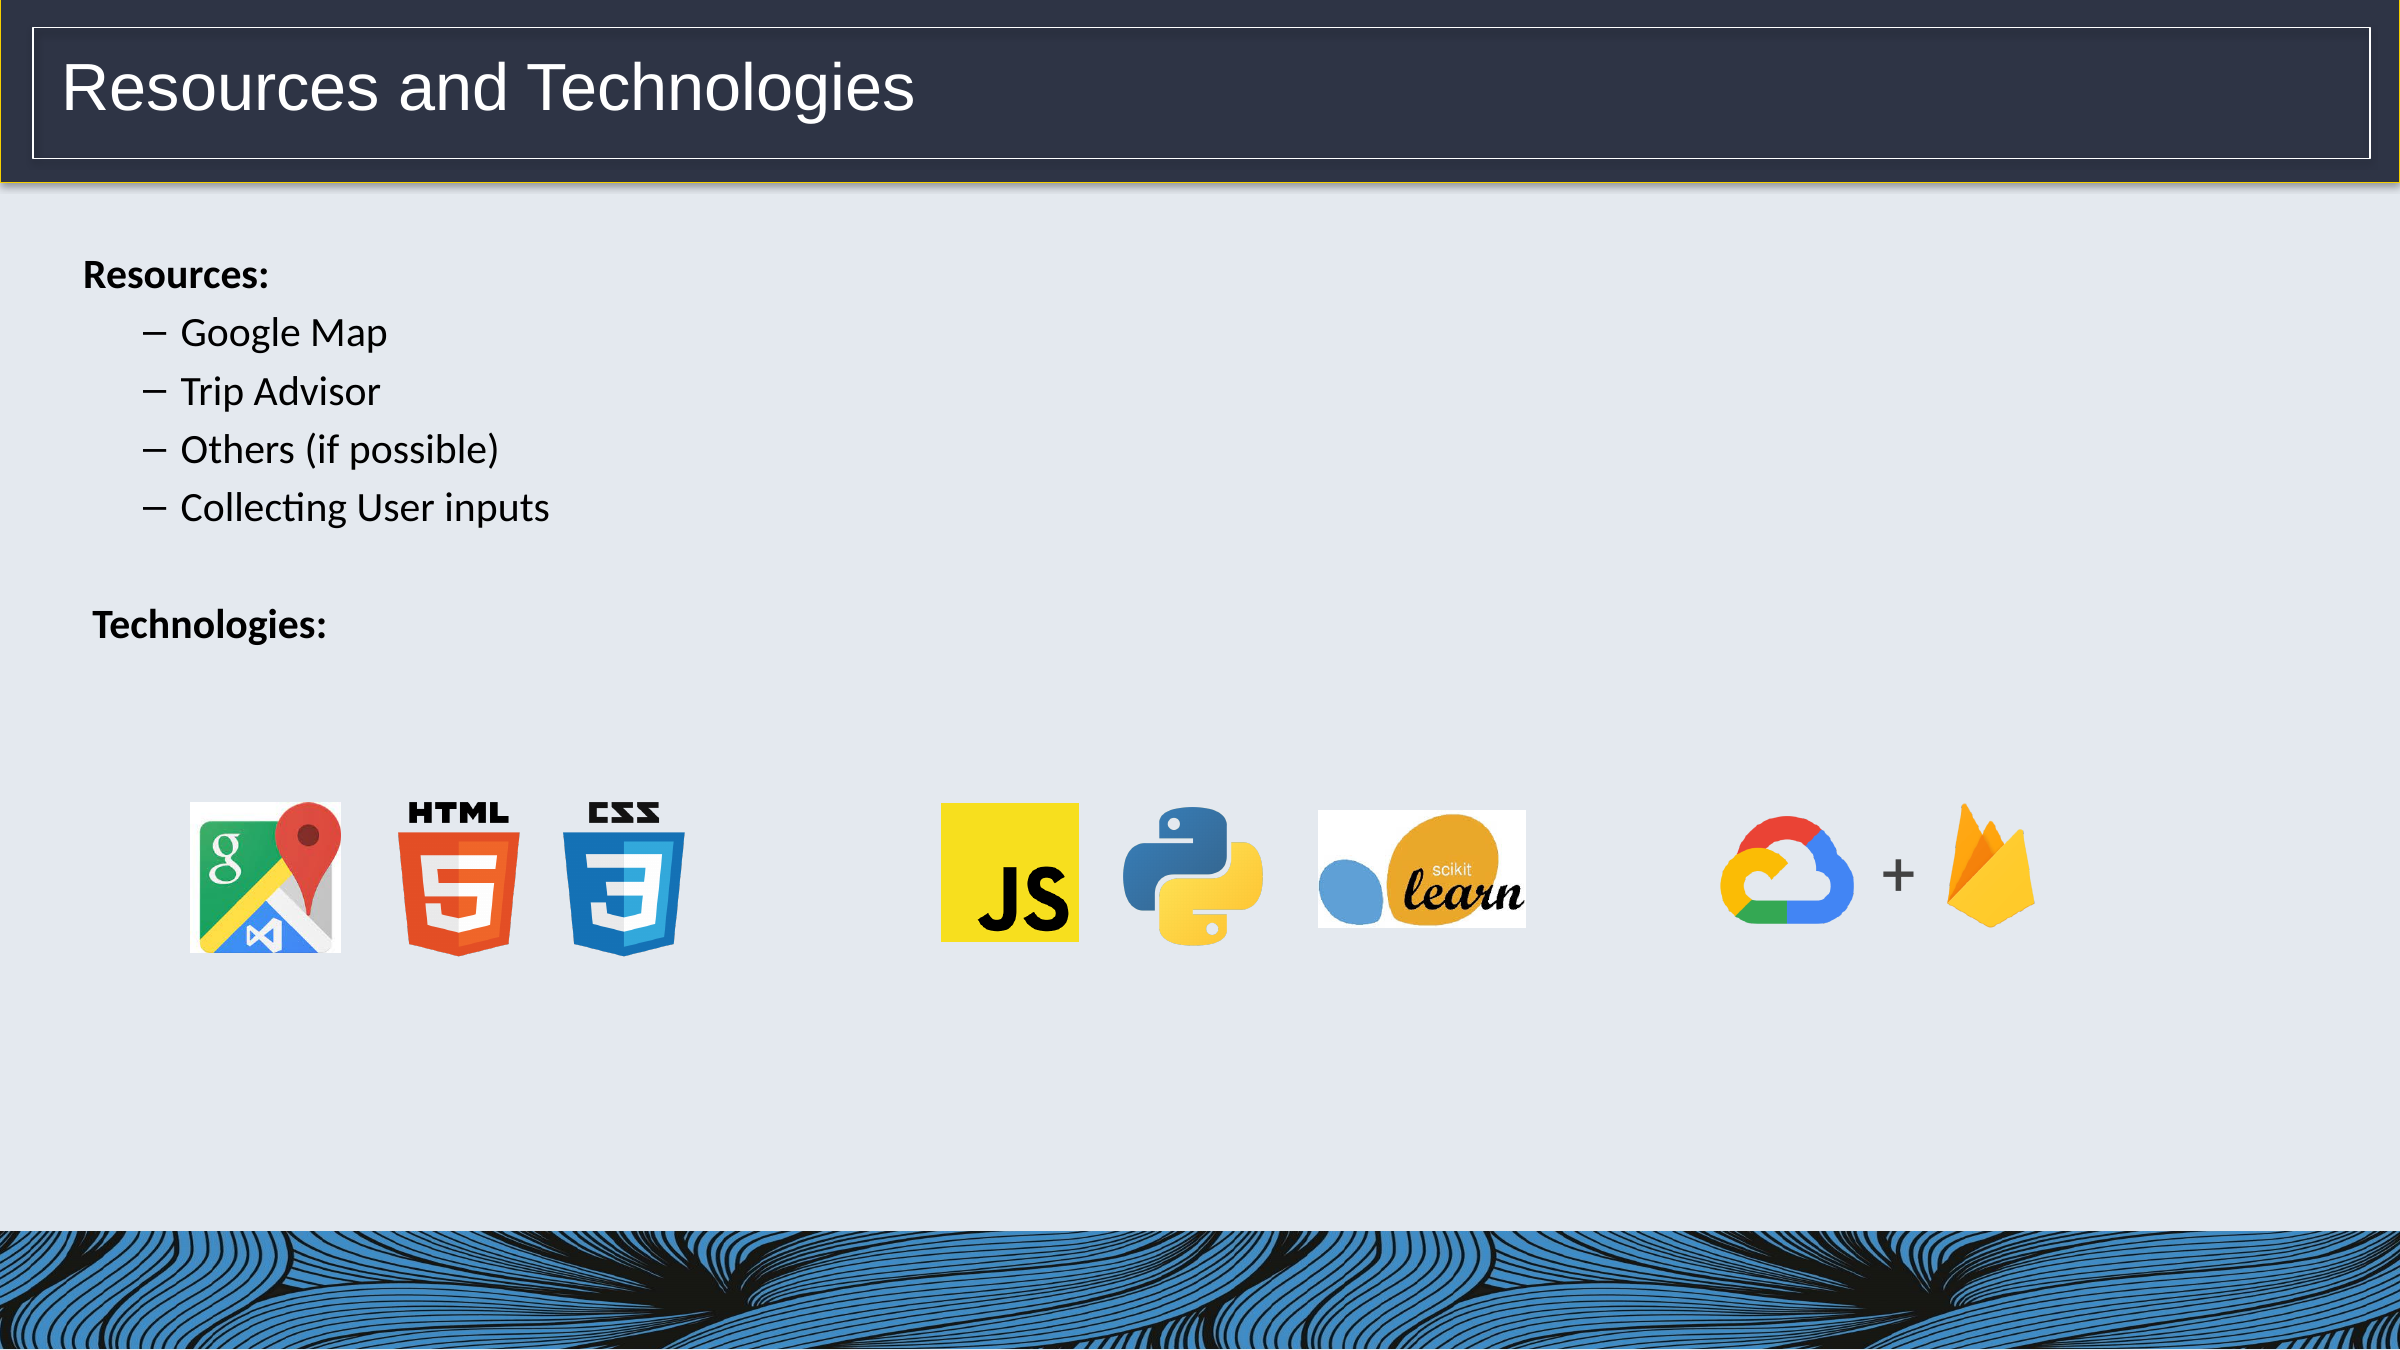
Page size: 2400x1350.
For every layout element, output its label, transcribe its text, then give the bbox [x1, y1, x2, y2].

picture [190, 801, 341, 953]
picture [941, 803, 1079, 942]
picture [1717, 800, 2035, 941]
picture [1318, 809, 1527, 928]
list Resources and Technologies [37, 31, 2375, 168]
picture [377, 771, 702, 997]
picture [1123, 806, 1263, 946]
list Resources: Google Map Trip Advisor Others (if possible) Collecting User inputs Technologies: [59, 234, 2341, 1210]
picture [0, 1231, 2400, 1349]
